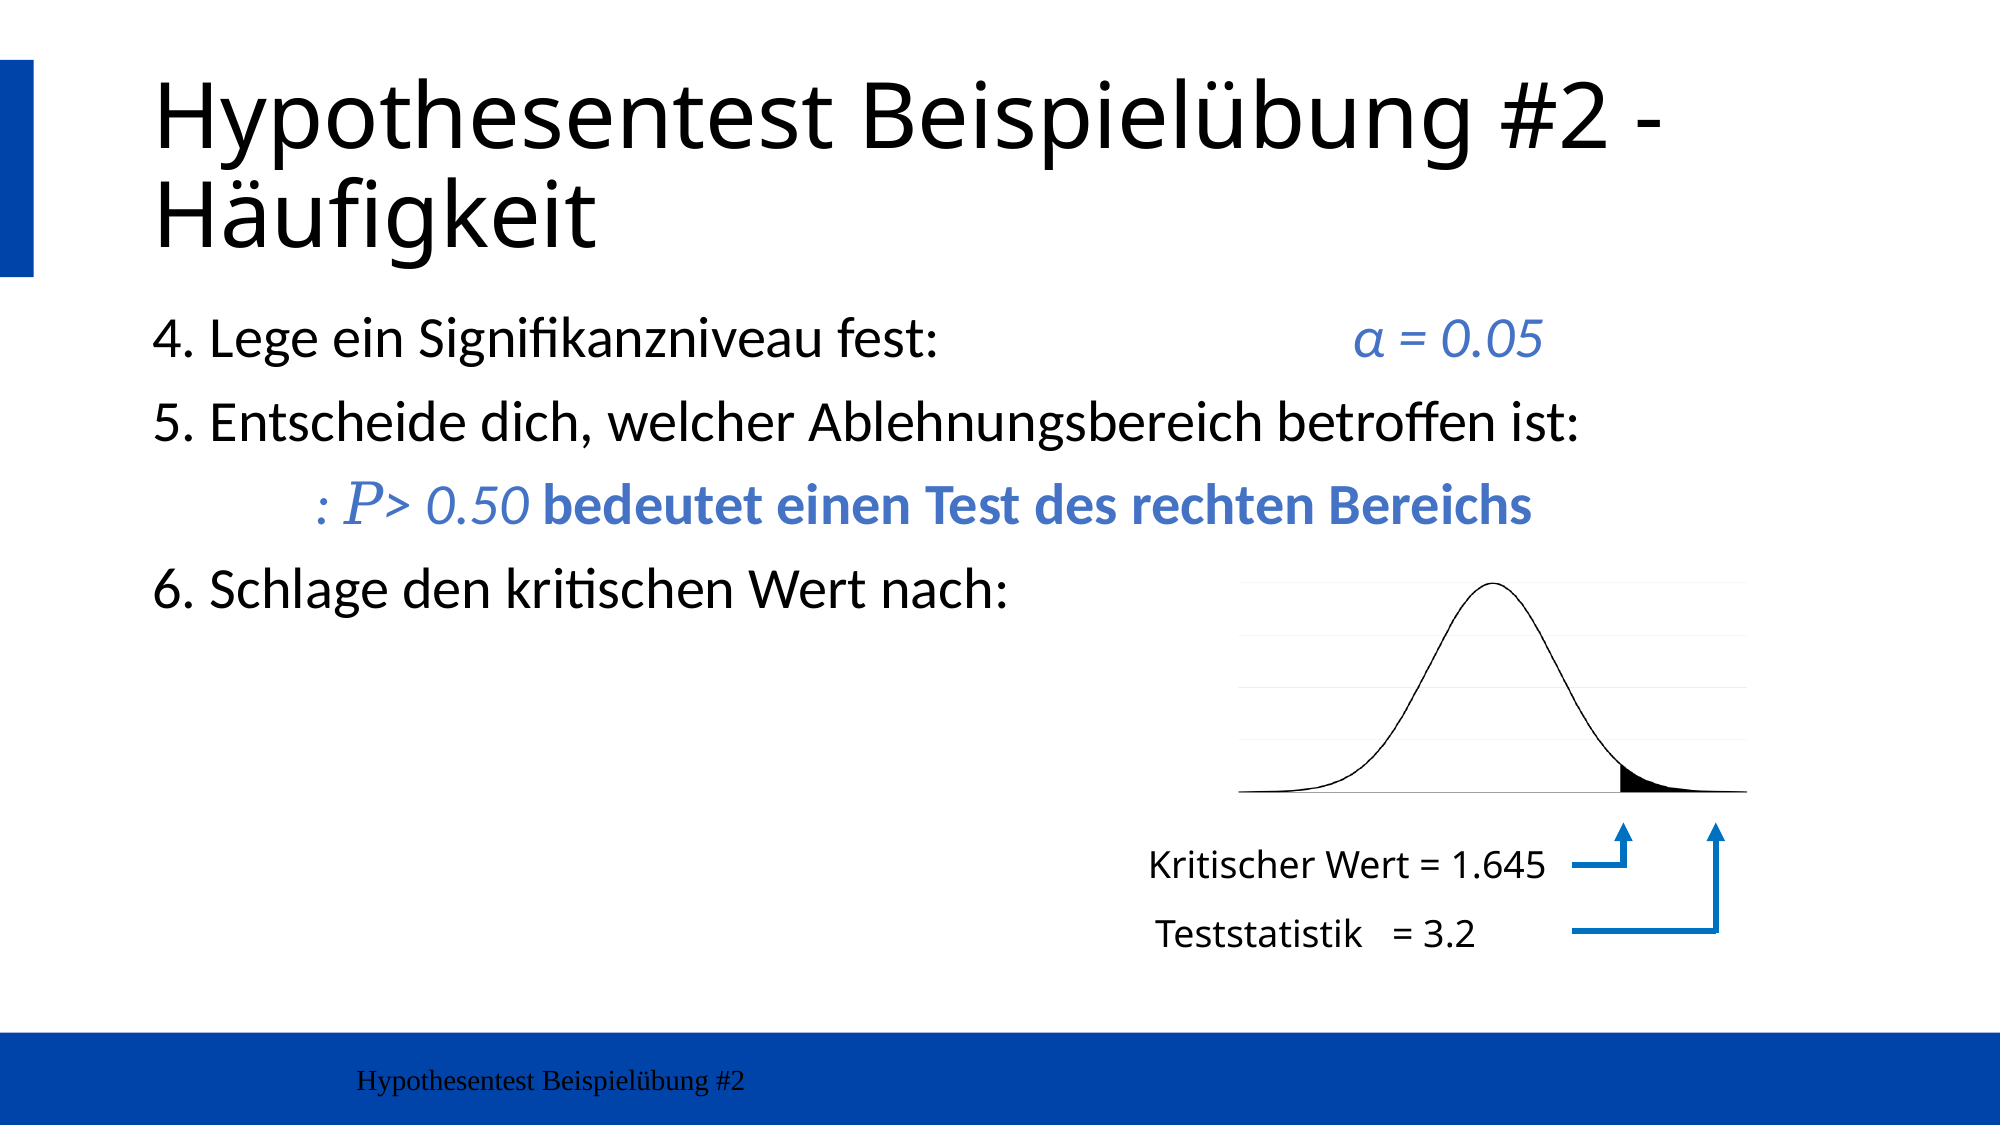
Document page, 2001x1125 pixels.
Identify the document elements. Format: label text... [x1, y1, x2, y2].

picture [1230, 572, 1753, 799]
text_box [1571, 822, 1716, 934]
footer Hypothesentest Beispielübung #2 [31, 1048, 1071, 1109]
text_box Kritischer Wert = 1.645 [1133, 833, 1562, 894]
title Hypothesentest Beispielübung #2 - Häufigkeit [137, 59, 1863, 278]
text_box Teststatistik = 3.2 [1140, 902, 1536, 963]
